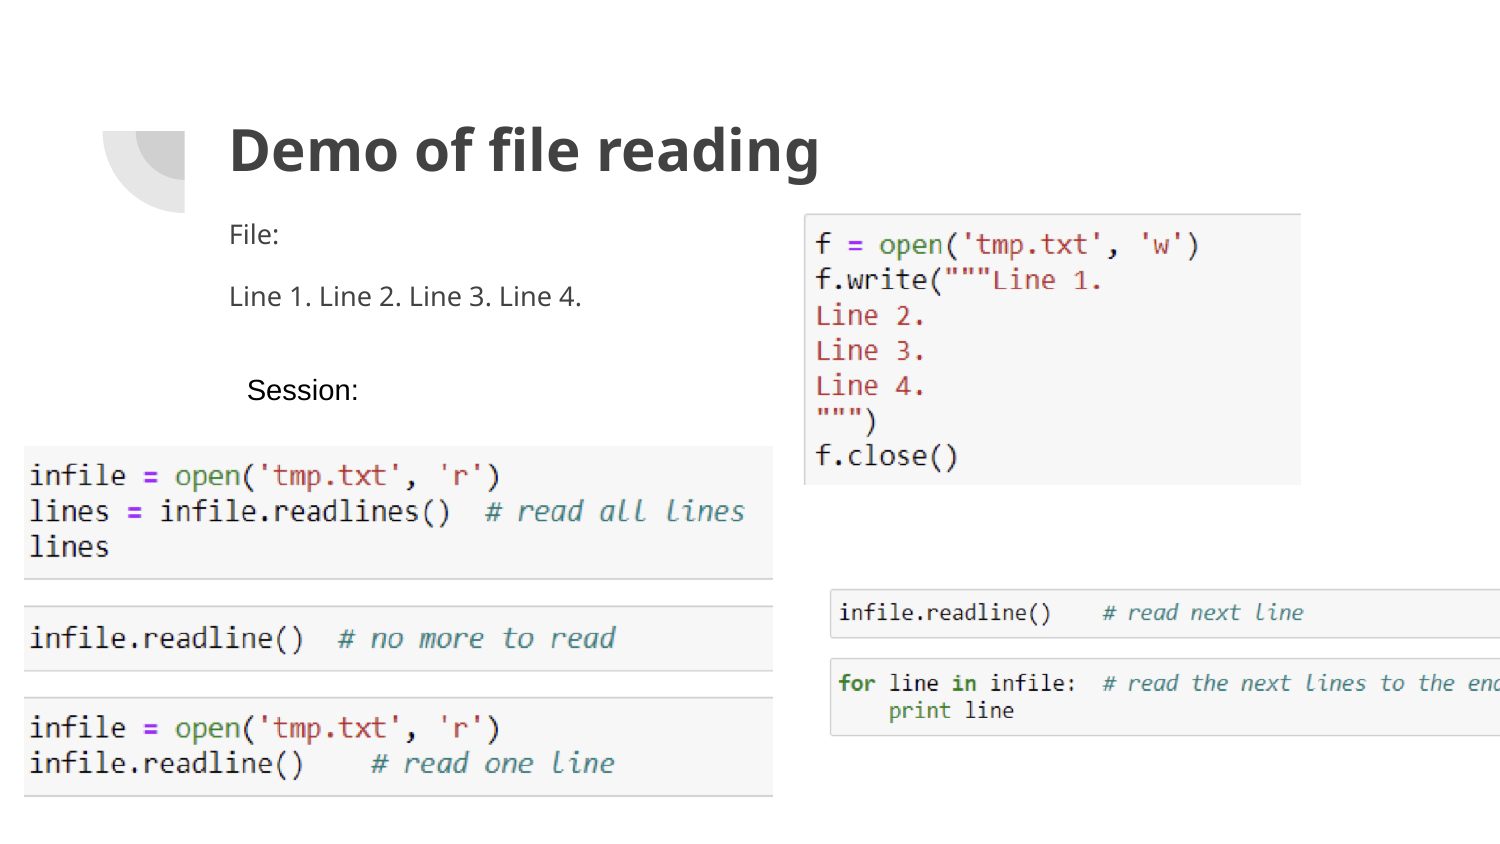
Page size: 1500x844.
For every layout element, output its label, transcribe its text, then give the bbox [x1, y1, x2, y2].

text_box Session: [231, 356, 724, 422]
picture [797, 209, 1302, 485]
picture [826, 578, 1500, 750]
list File: Line 1. Line 2. Line 3. Line 4. [213, 197, 699, 328]
picture [24, 446, 773, 803]
title Demo of file reading [213, 98, 1368, 263]
